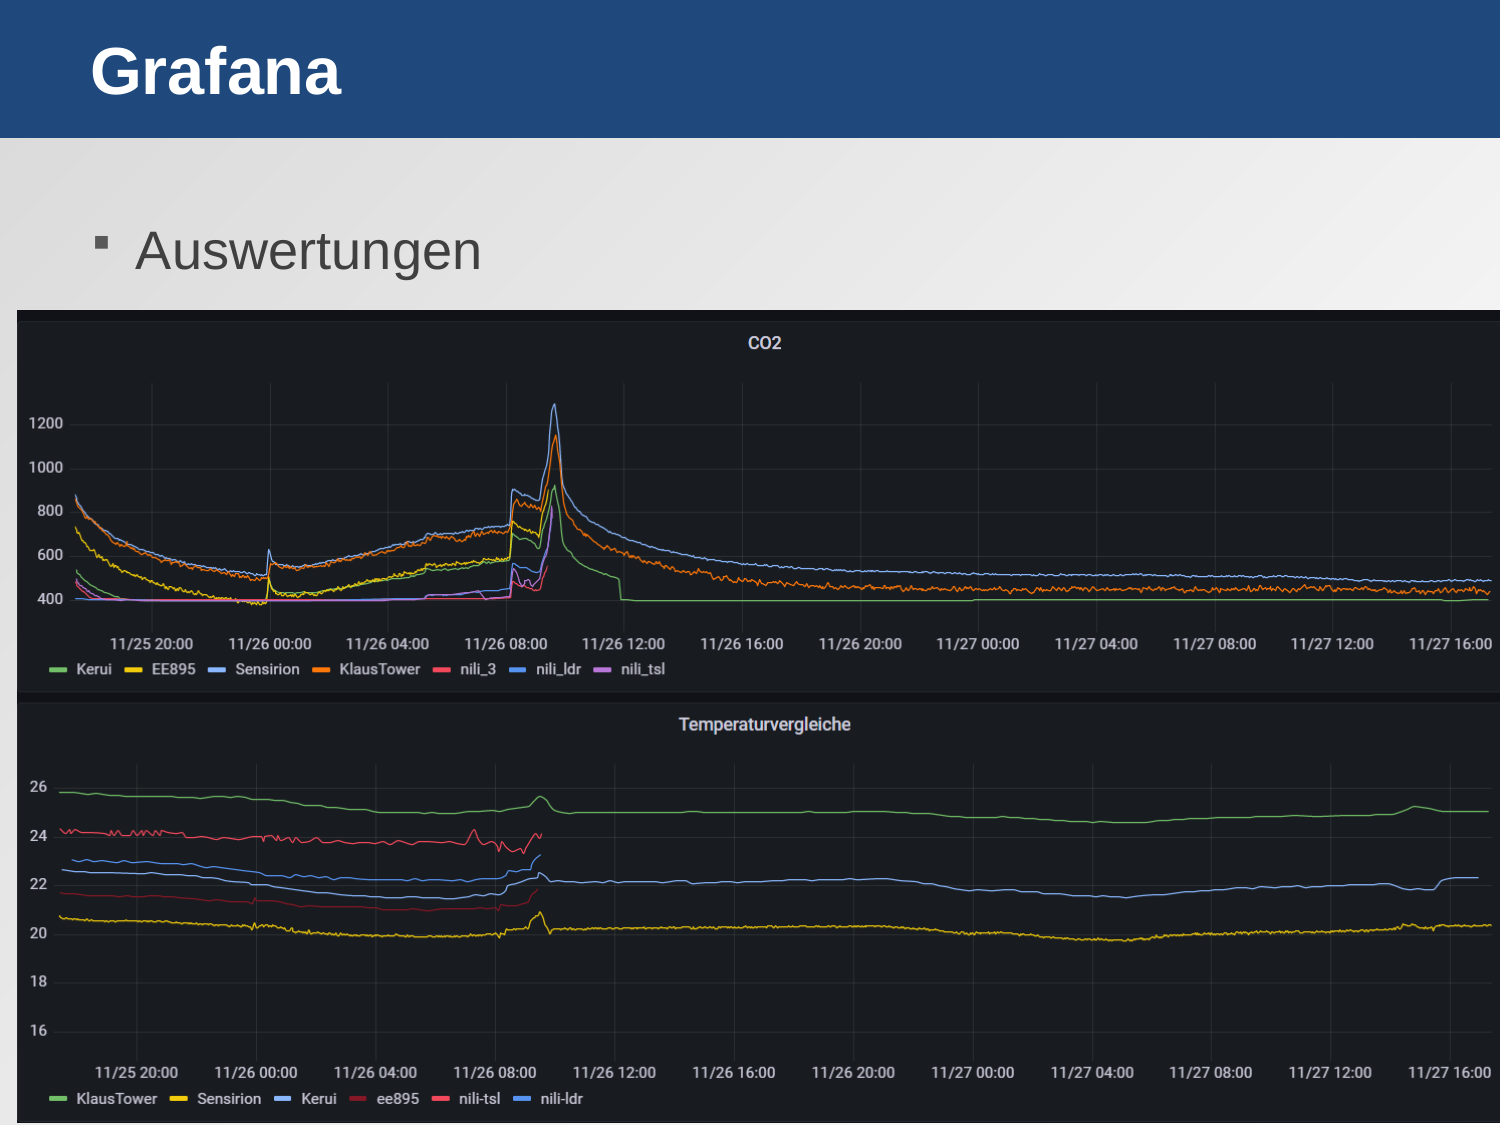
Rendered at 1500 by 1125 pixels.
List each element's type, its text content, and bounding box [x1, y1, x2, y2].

list Auswertungen [76, 208, 1424, 308]
title Grafana [75, 20, 1425, 208]
picture [17, 309, 1500, 1124]
